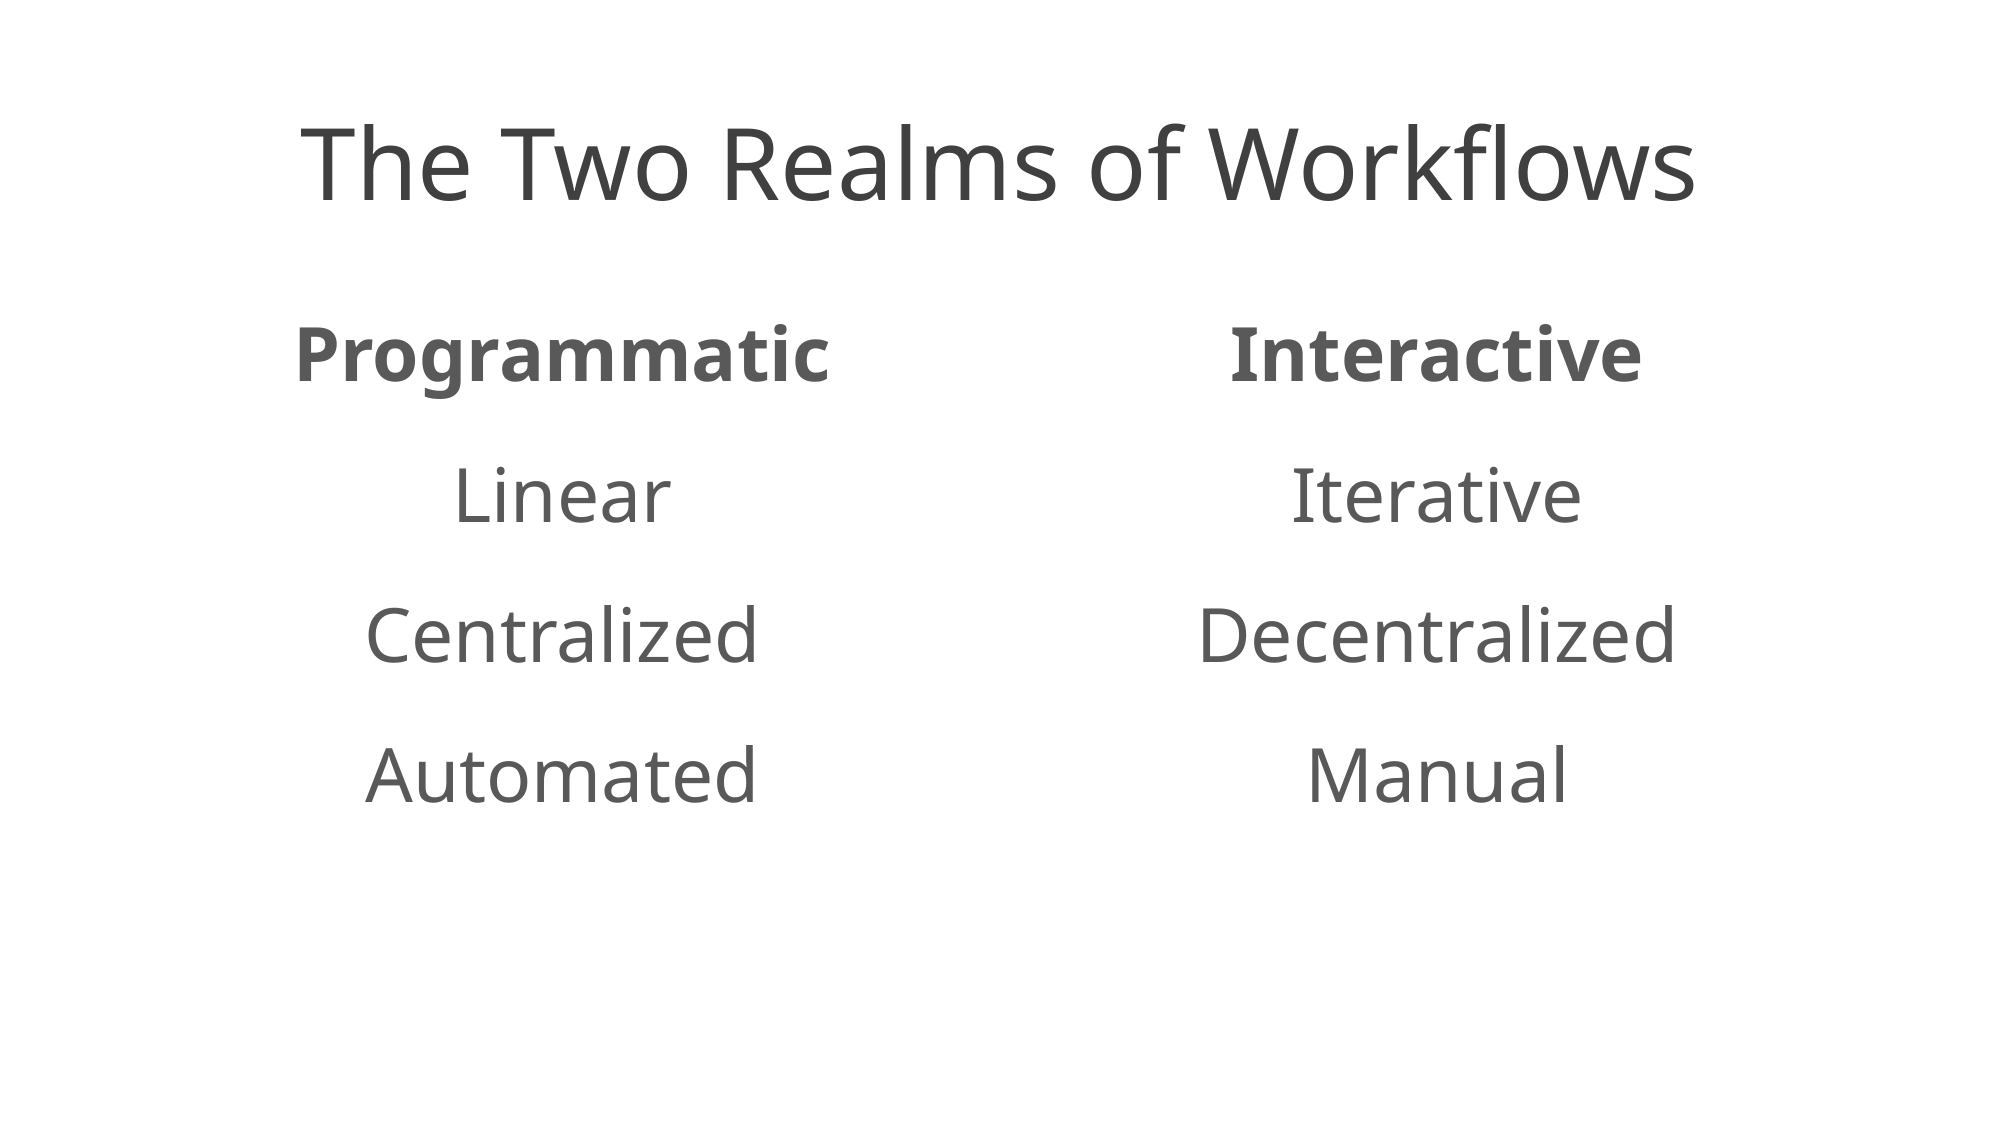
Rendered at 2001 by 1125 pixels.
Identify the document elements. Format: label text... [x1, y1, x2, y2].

list Programmatic Linear Centralized Automated [137, 299, 988, 967]
list Interactive Iterative Decentralized Manual [1012, 299, 1863, 964]
title The Two Realms of Workflows [137, 59, 1863, 278]
